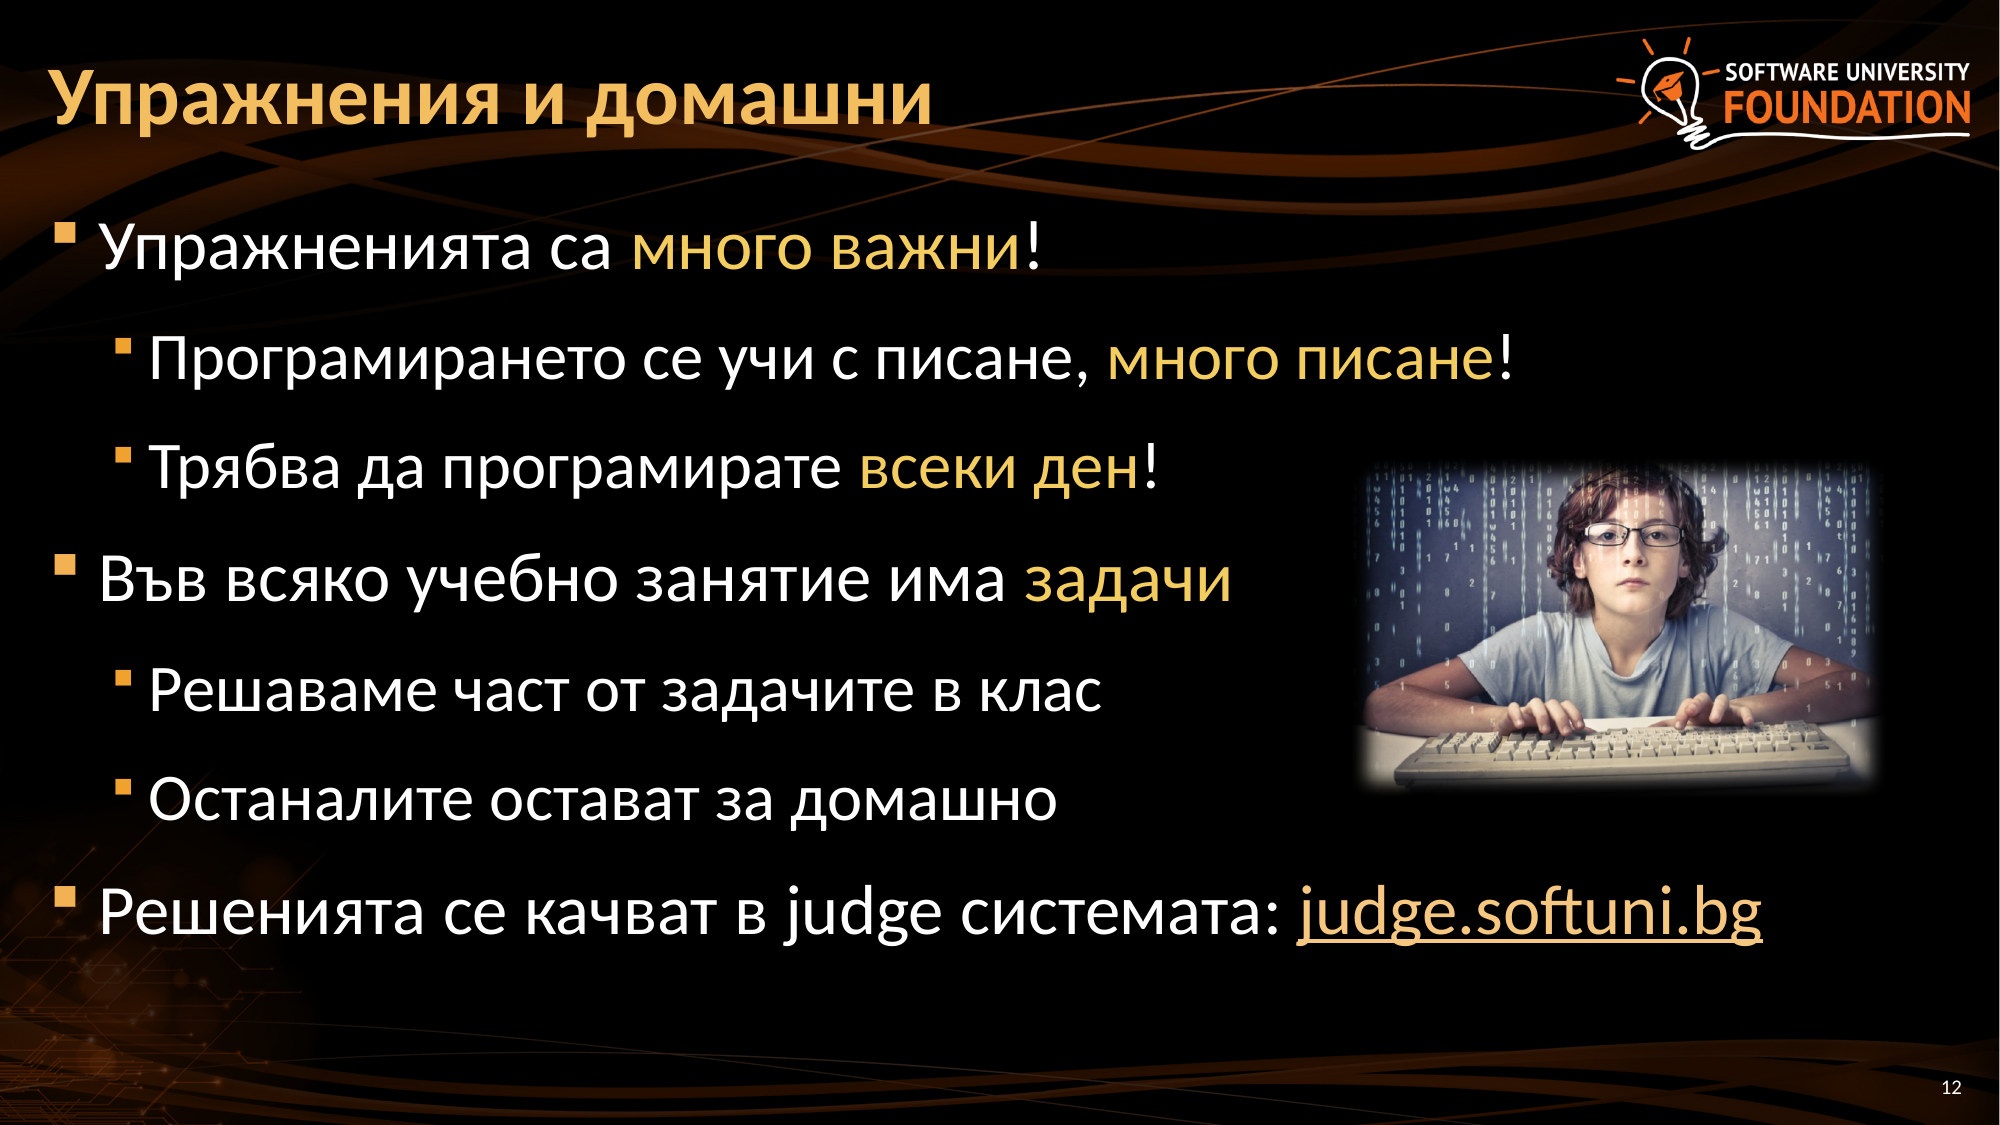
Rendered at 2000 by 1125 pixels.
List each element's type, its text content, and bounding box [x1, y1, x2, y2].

list Упражненията са много важни! Програмирането се учи с писане, много писане! Трябва да програмирате всеки ден! Във всяко учебно занятие има задачи Решаваме част от задачите в клас Останалите остават за домашно Решенията се качват в judge системата: judge.softuni.bg [31, 188, 1968, 1103]
picture [0, 0, 2000, 1125]
title Упражнения и домашни [30, 6, 1602, 189]
